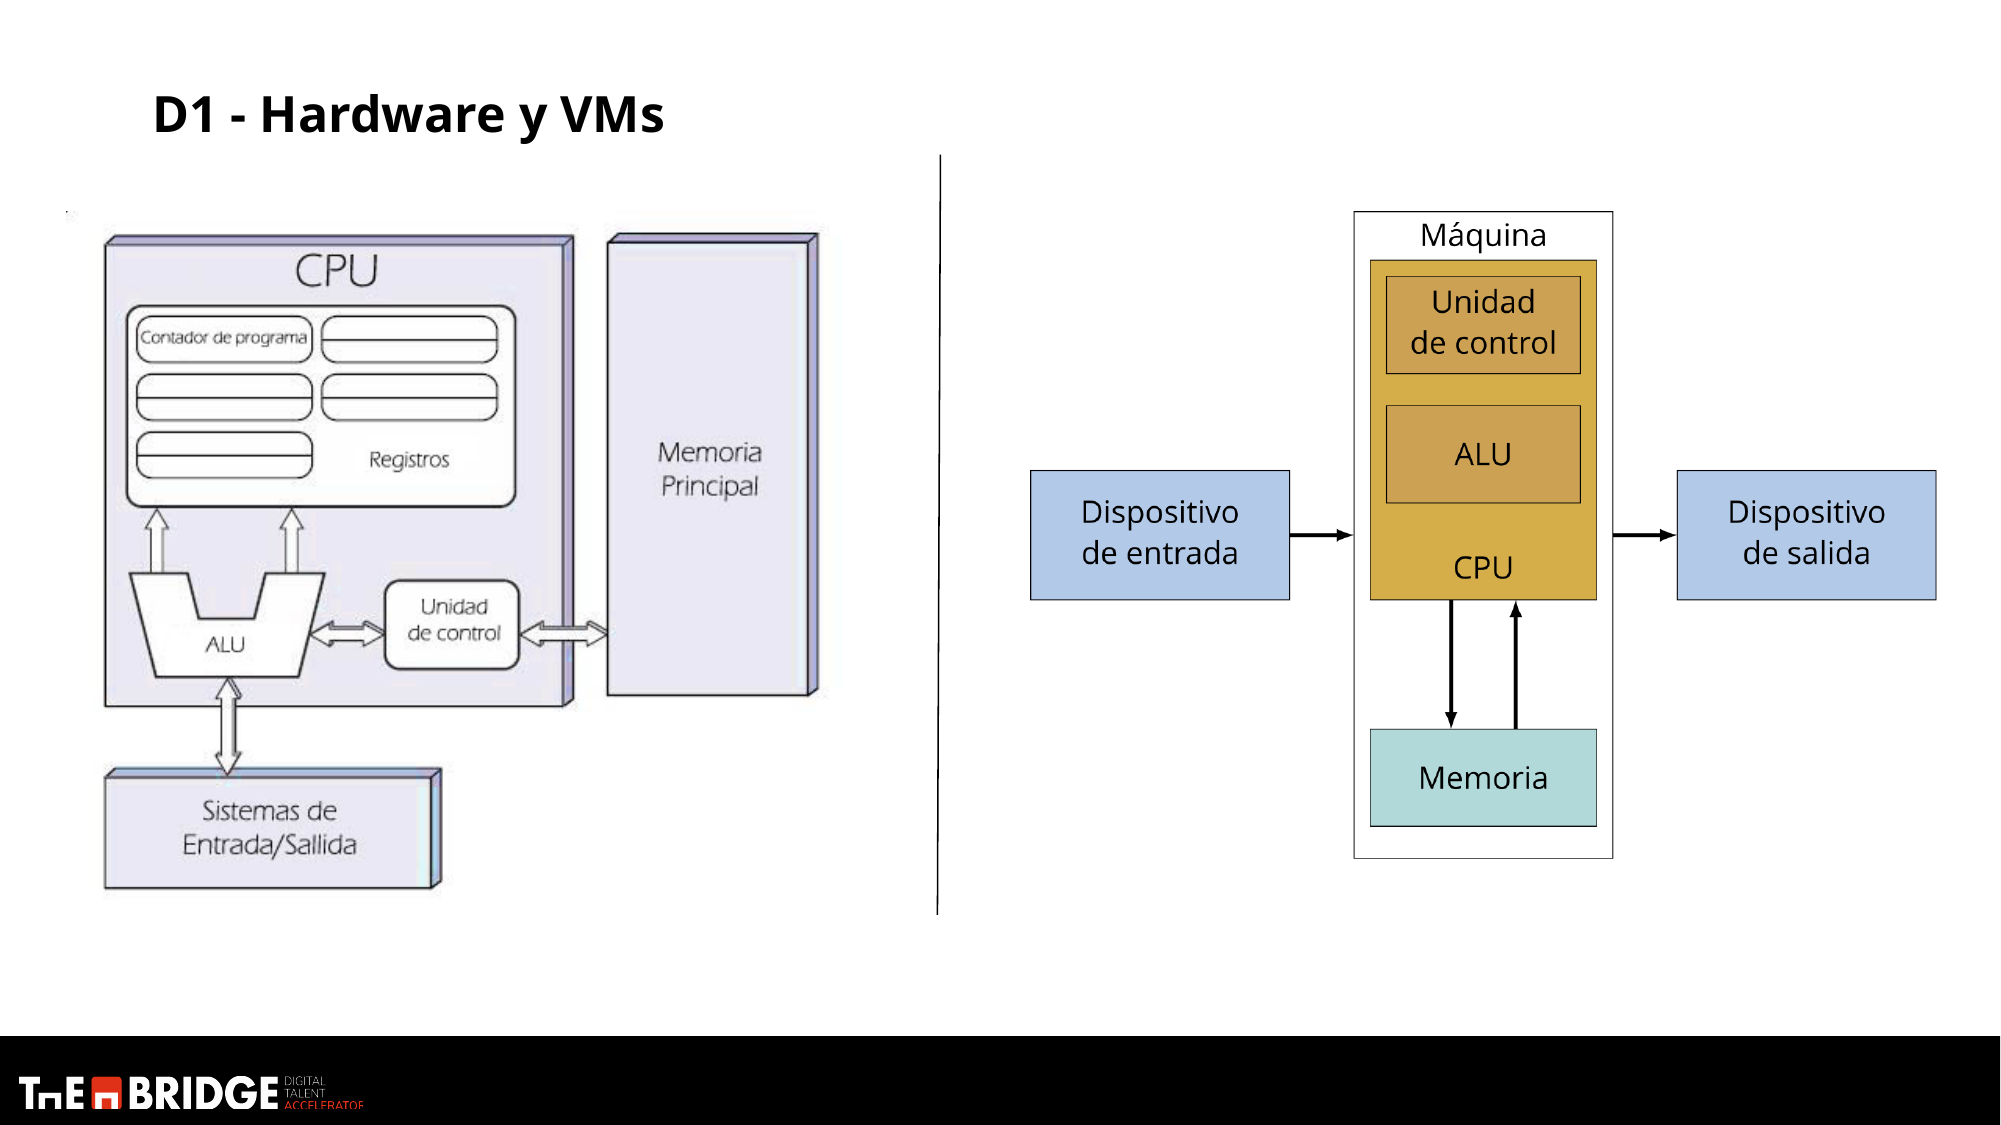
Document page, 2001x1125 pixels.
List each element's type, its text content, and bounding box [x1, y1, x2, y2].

picture [1030, 211, 1937, 859]
picture [66, 211, 848, 903]
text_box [937, 154, 941, 916]
picture [19, 1076, 363, 1109]
text_box D1 - Hardware y VMs [137, 59, 1863, 174]
